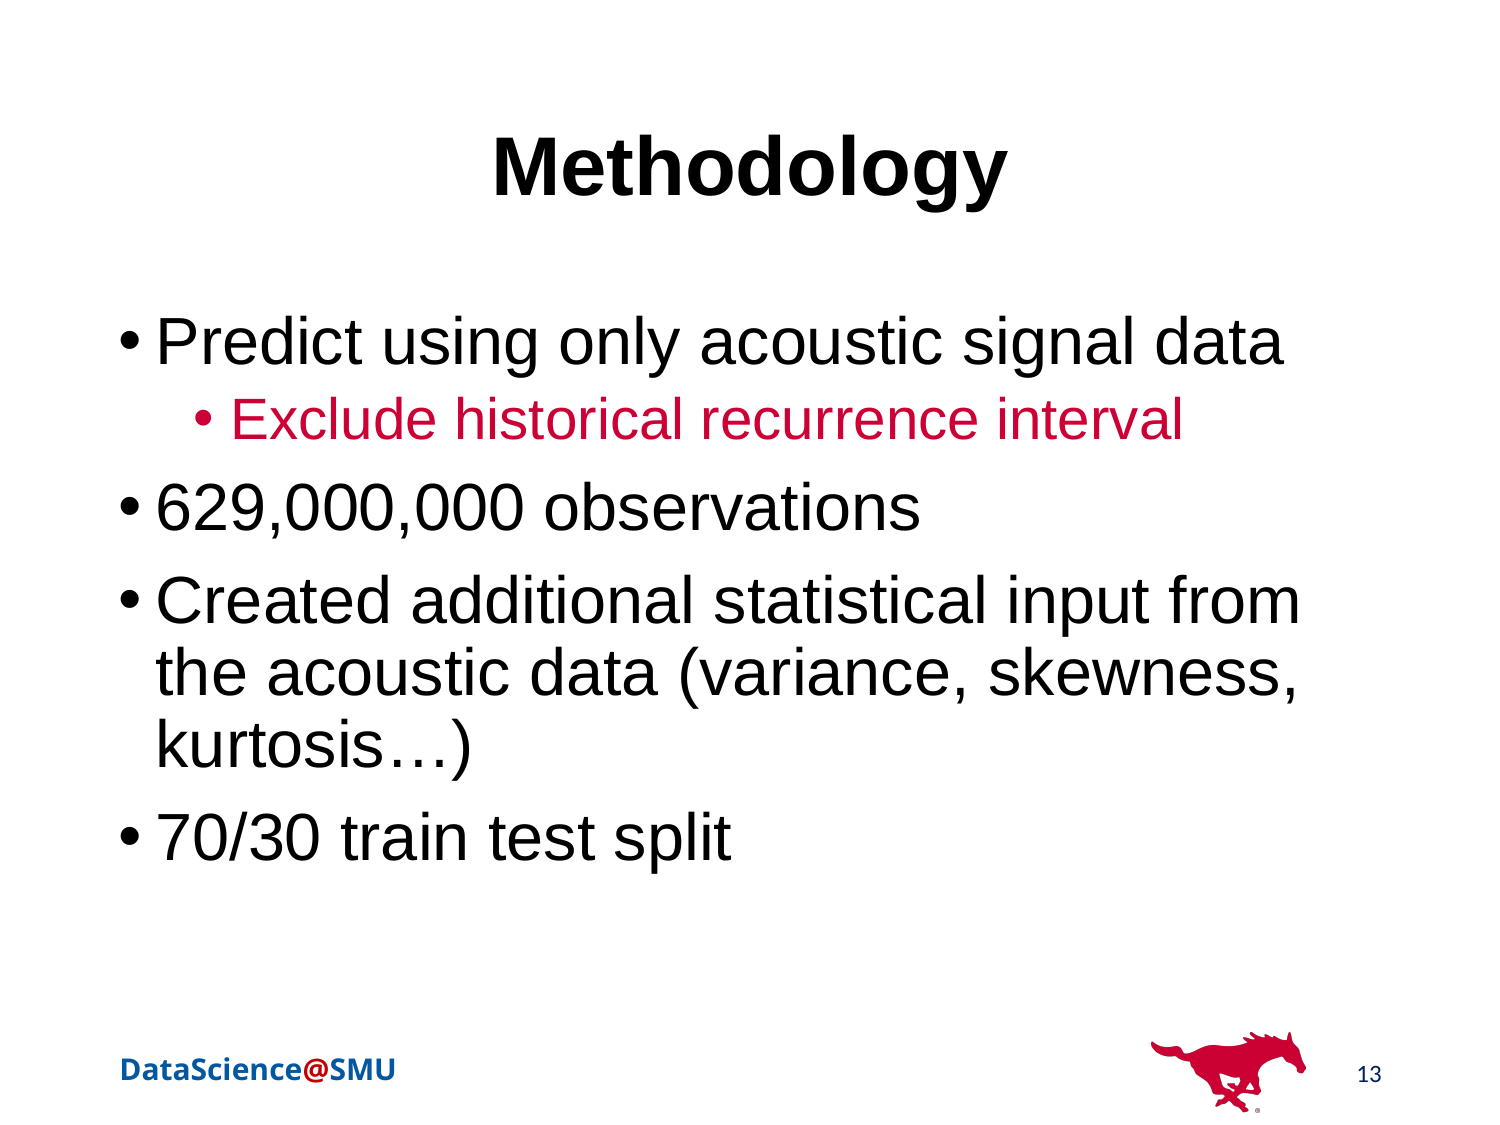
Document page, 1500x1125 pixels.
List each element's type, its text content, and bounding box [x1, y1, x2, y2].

picture [1151, 1032, 1306, 1042]
picture [1151, 1103, 1306, 1113]
title Methodology [103, 59, 1397, 278]
list Predict using only acoustic signal data Exclude historical recurrence interval 629,000,000 observations Created additional statistical input from the acoustic data (variance, skewness, kurtosis…) 70/30 train test split [103, 299, 1397, 1014]
slide_number 13 [1059, 1042, 1397, 1103]
